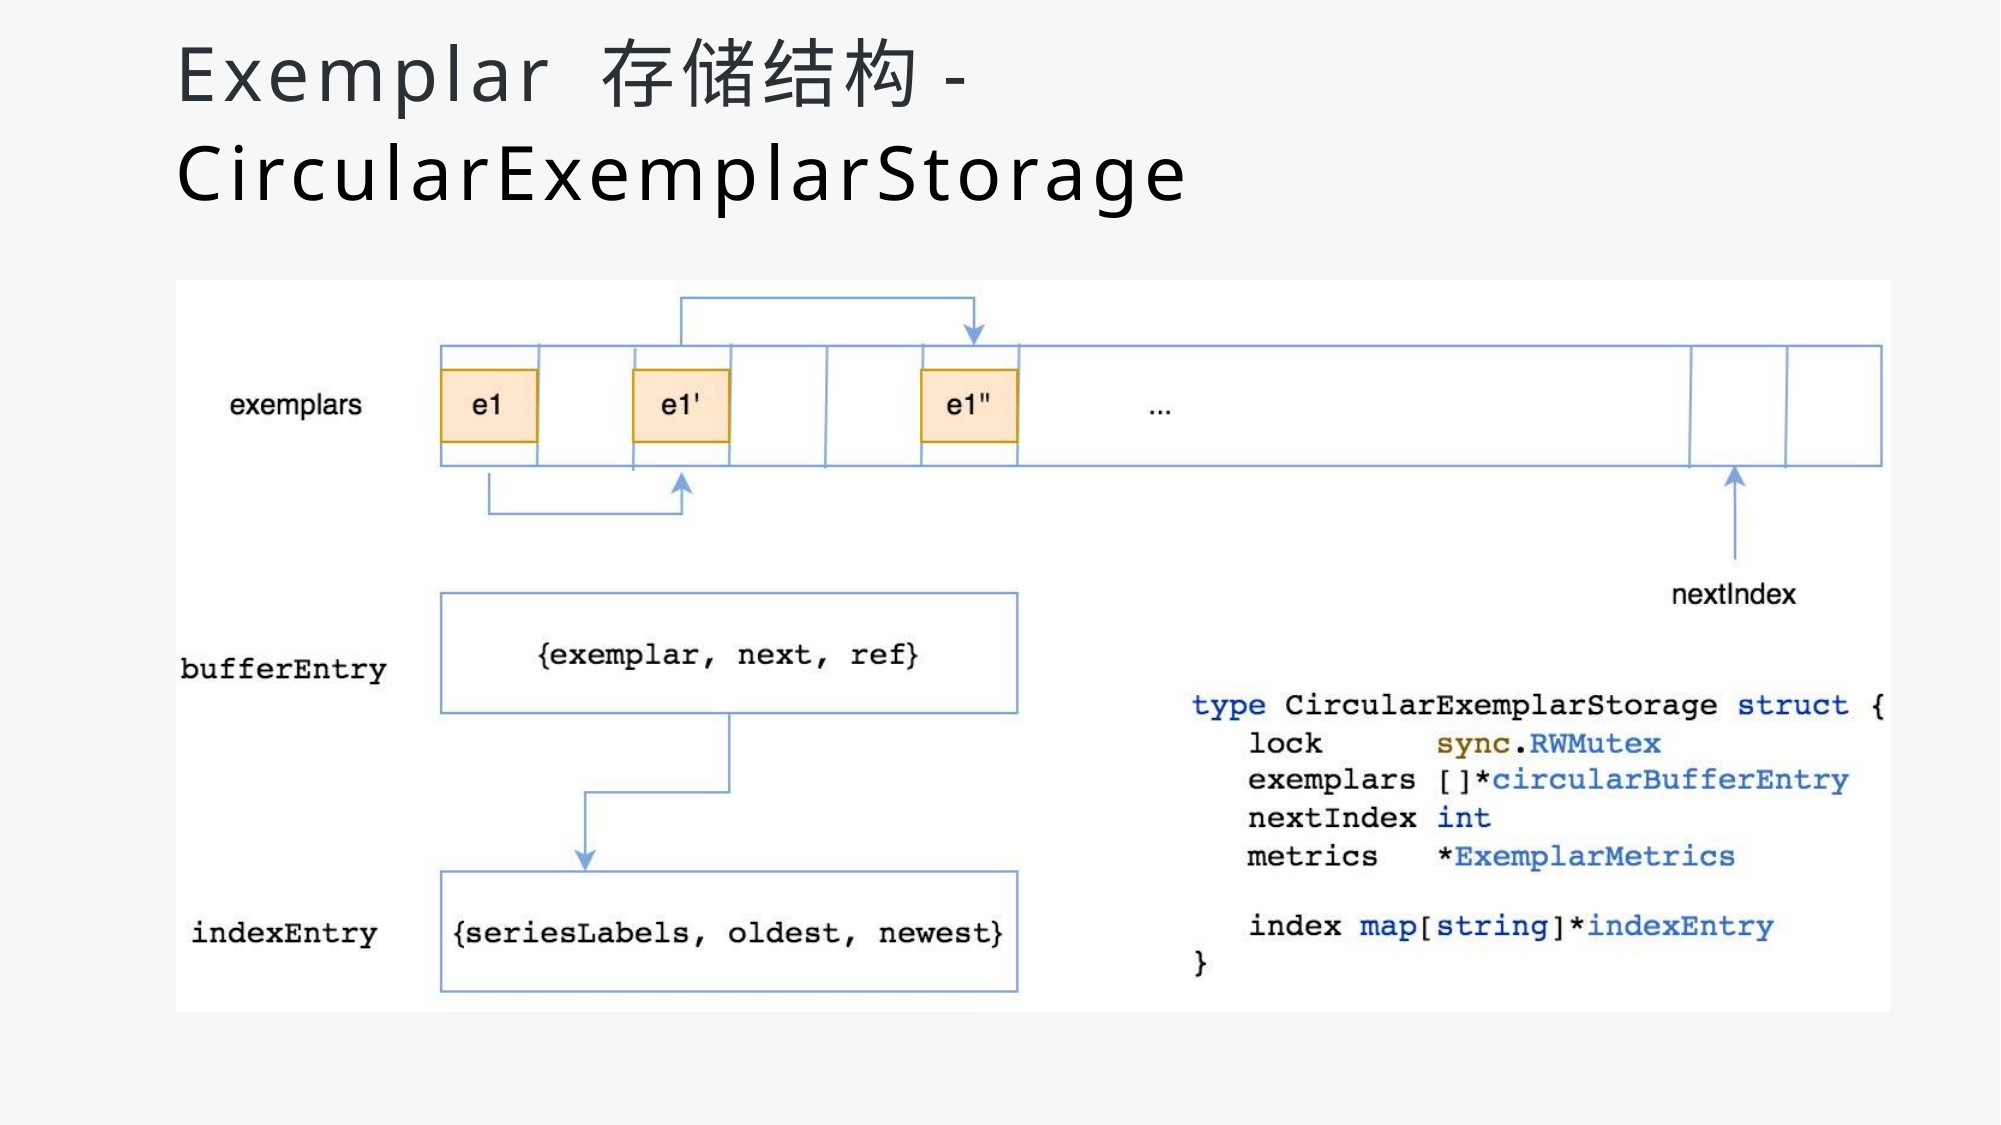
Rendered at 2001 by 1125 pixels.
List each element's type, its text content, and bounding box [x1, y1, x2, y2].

picture [176, 280, 1890, 1012]
title Exemplar 存储结构-CircularExemplarStorage [160, 59, 1955, 224]
